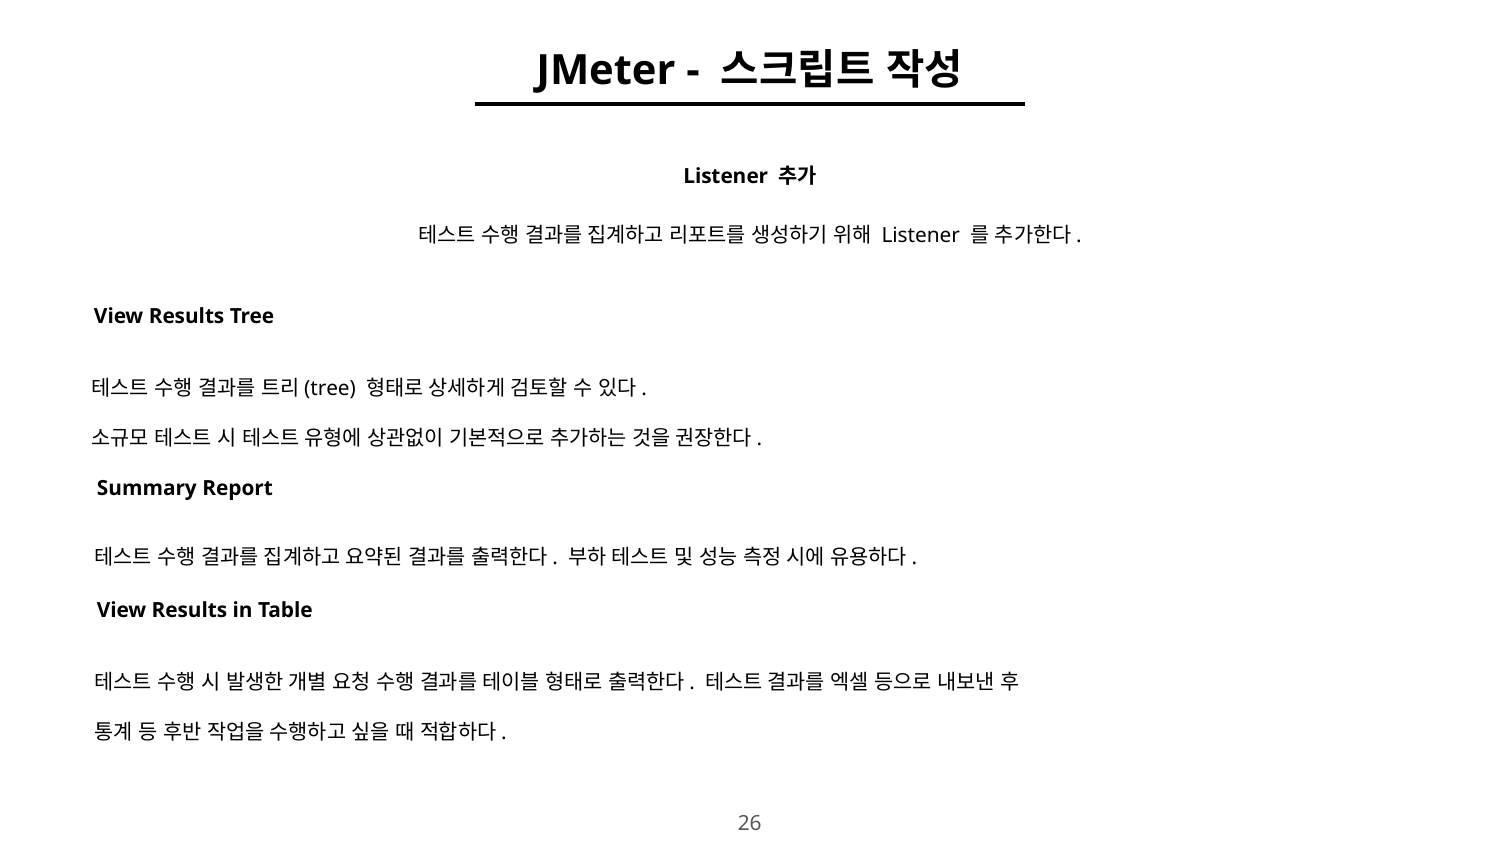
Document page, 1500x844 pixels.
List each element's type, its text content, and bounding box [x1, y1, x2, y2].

text_box 테스트 수행 결과를 트리(tree) 형태로 상세하게 검토할 수 있다. 소규모 테스트 시 테스트 유형에 상관없이 기본적으로 추가하는 것을 권장한다. [91, 353, 998, 447]
text_box View Results in Table [96, 585, 407, 621]
text_box 테스트 수행 결과를 집계하고 요약된 결과를 출력한다. 부하 테스트 및 성능 측정 시에 유용하다. [94, 525, 1194, 563]
text_box Listener 추가 [656, 150, 843, 188]
text_box 테스트 수행 결과를 집계하고 리포트를 생성하기 위해 Listener 를 추가한다. [308, 203, 1192, 241]
slide_number ‹#› [729, 804, 770, 833]
text_box 테스트 수행 시 발생한 개별 요청 수행 결과를 테이블 형태로 출력한다. 테스트 결과를 엑셀 등으로 내보낸 후 통계 등 후반 작업을 수행하고 싶을 때 적합하다. [94, 647, 1345, 740]
text_box View Results Tree [93, 291, 356, 327]
text_box Summary Report [96, 463, 347, 499]
title JMeter - 스크립트 작성 [367, 36, 1133, 100]
